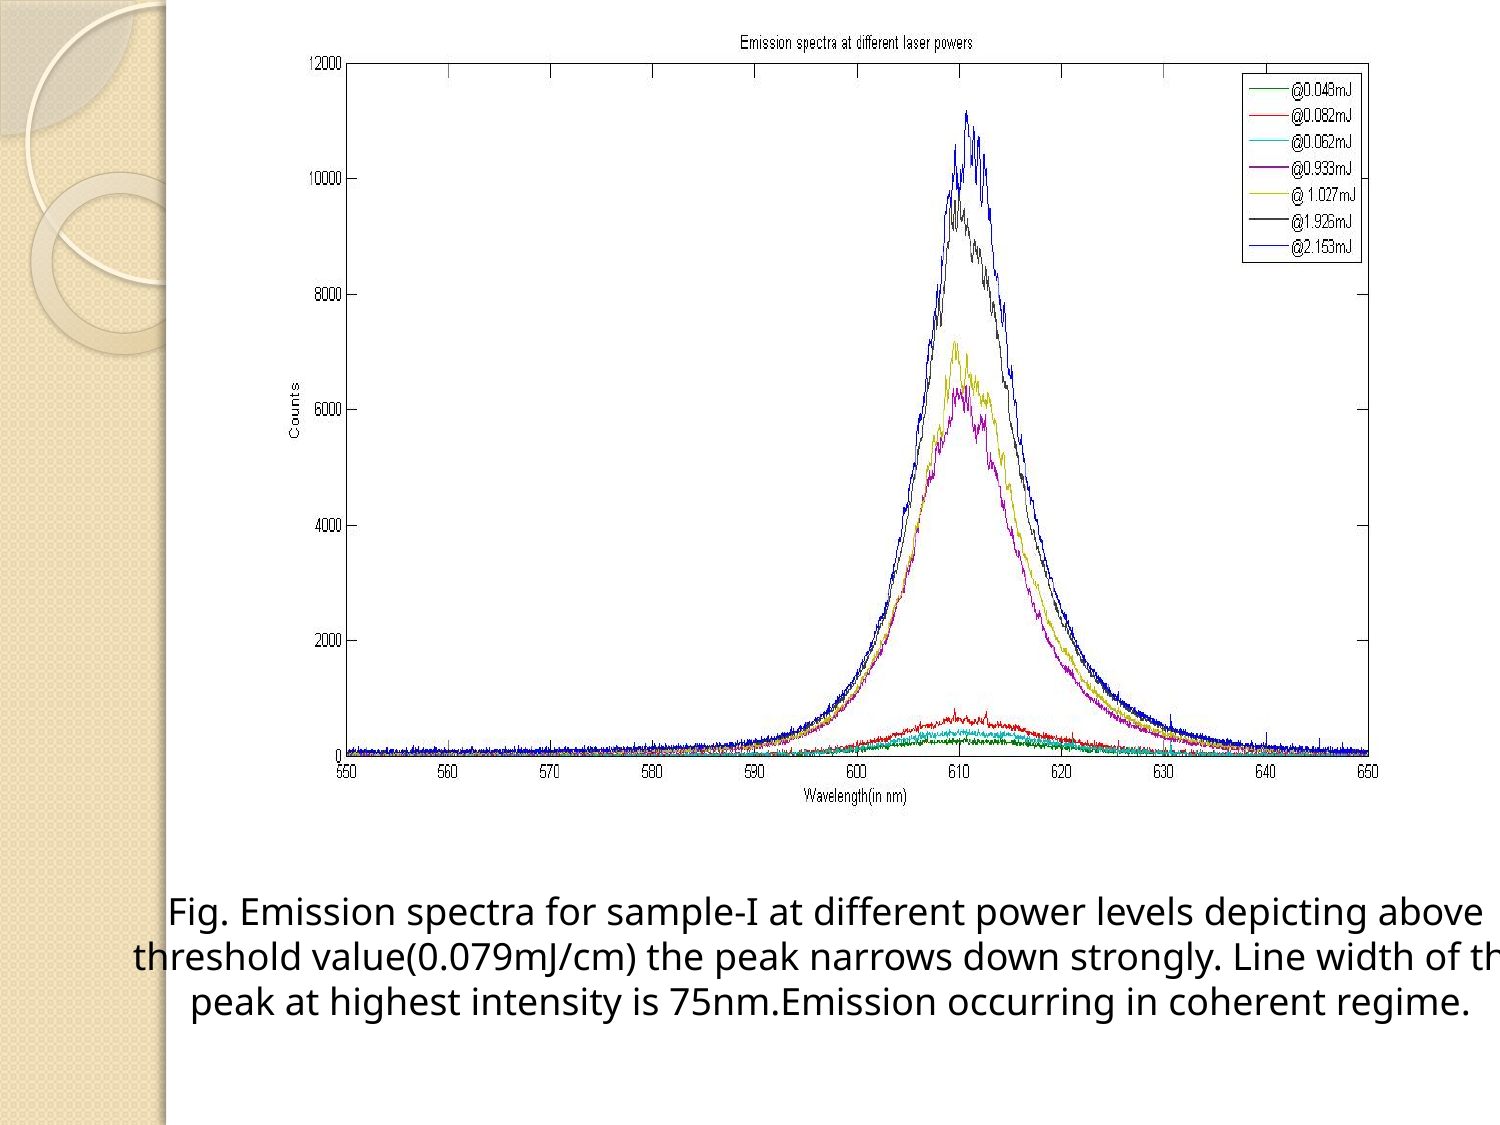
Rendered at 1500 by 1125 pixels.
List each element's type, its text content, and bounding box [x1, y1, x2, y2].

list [174, 0, 1494, 851]
text_box Fig. Emission spectra for sample-I at different power levels depicting above threshold value(0.079mJ/cm) the peak narrows down strongly. Line width of the peak at highest intensity is 75nm.Emission occurring in coherent regime. [118, 880, 1500, 1030]
